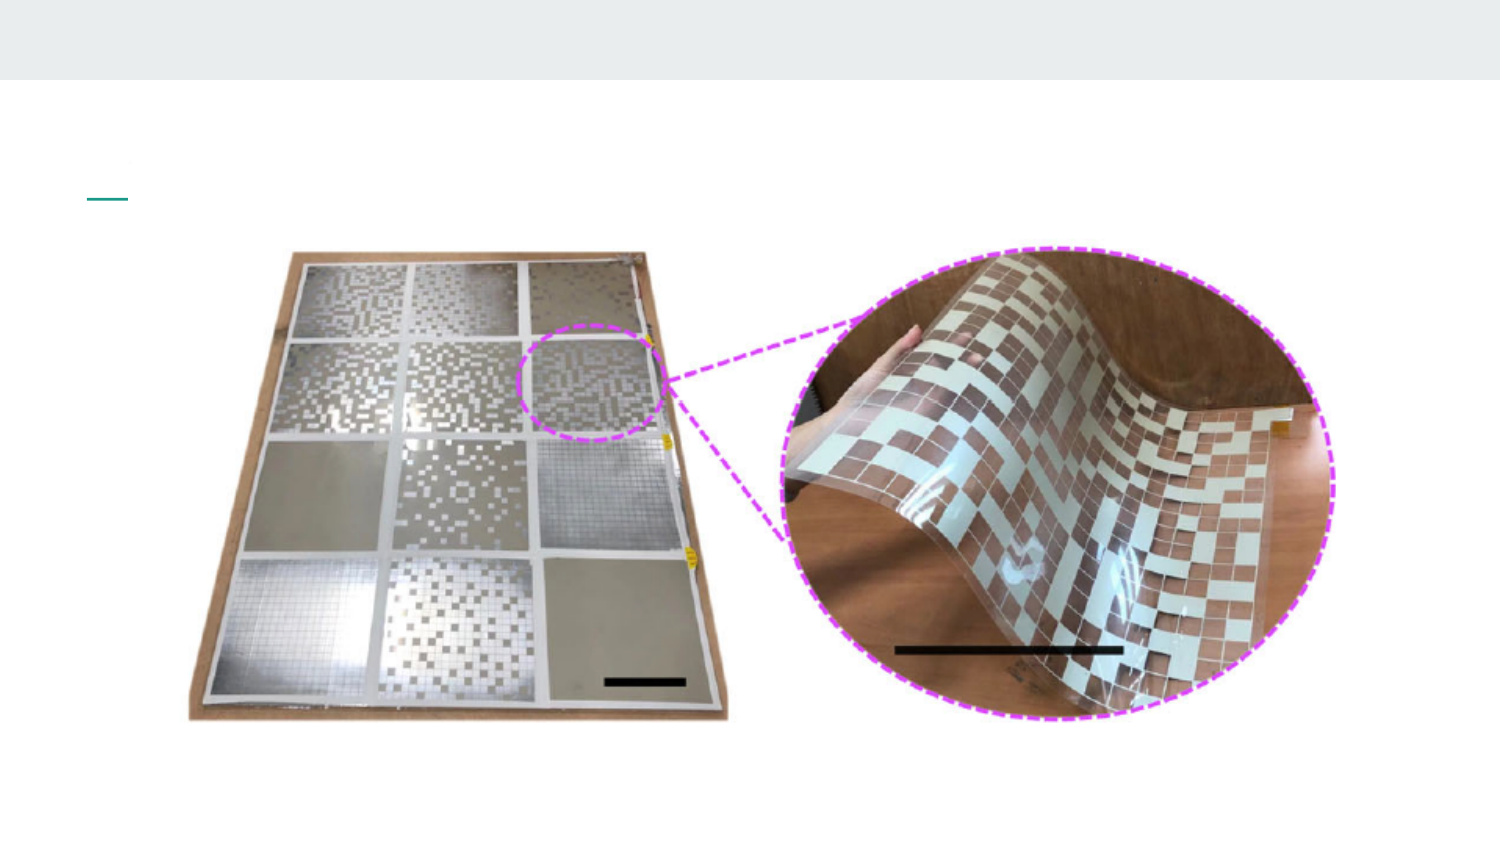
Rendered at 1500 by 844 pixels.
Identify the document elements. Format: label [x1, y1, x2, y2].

picture [128, 161, 1372, 762]
